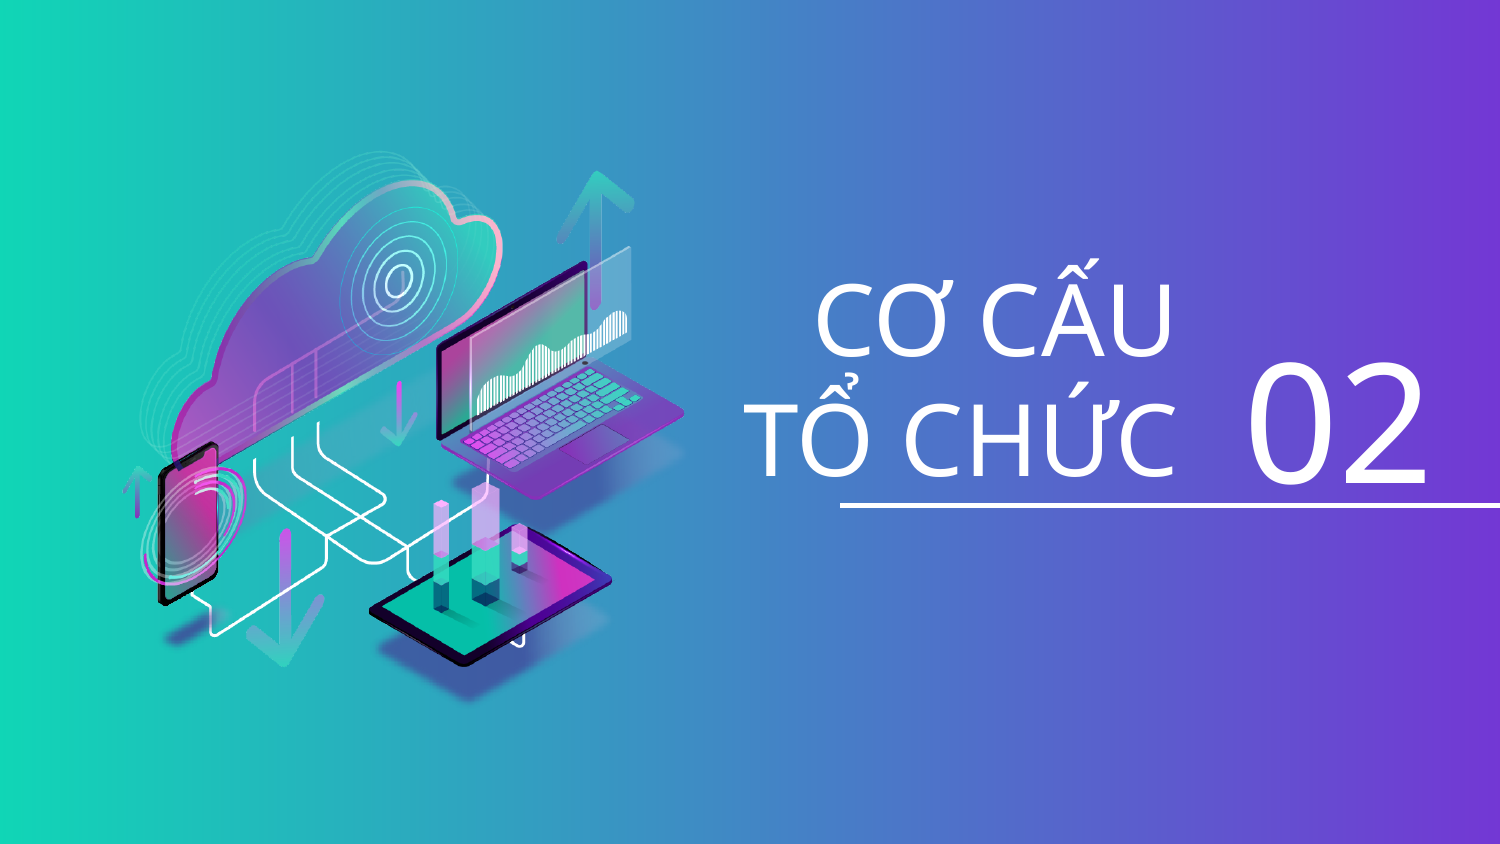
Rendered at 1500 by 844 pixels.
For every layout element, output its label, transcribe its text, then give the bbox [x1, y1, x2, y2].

title 02 [1228, 283, 1466, 550]
picture [111, 149, 737, 756]
title CƠ CẤU TỔ CHỨC [741, 416, 1194, 512]
